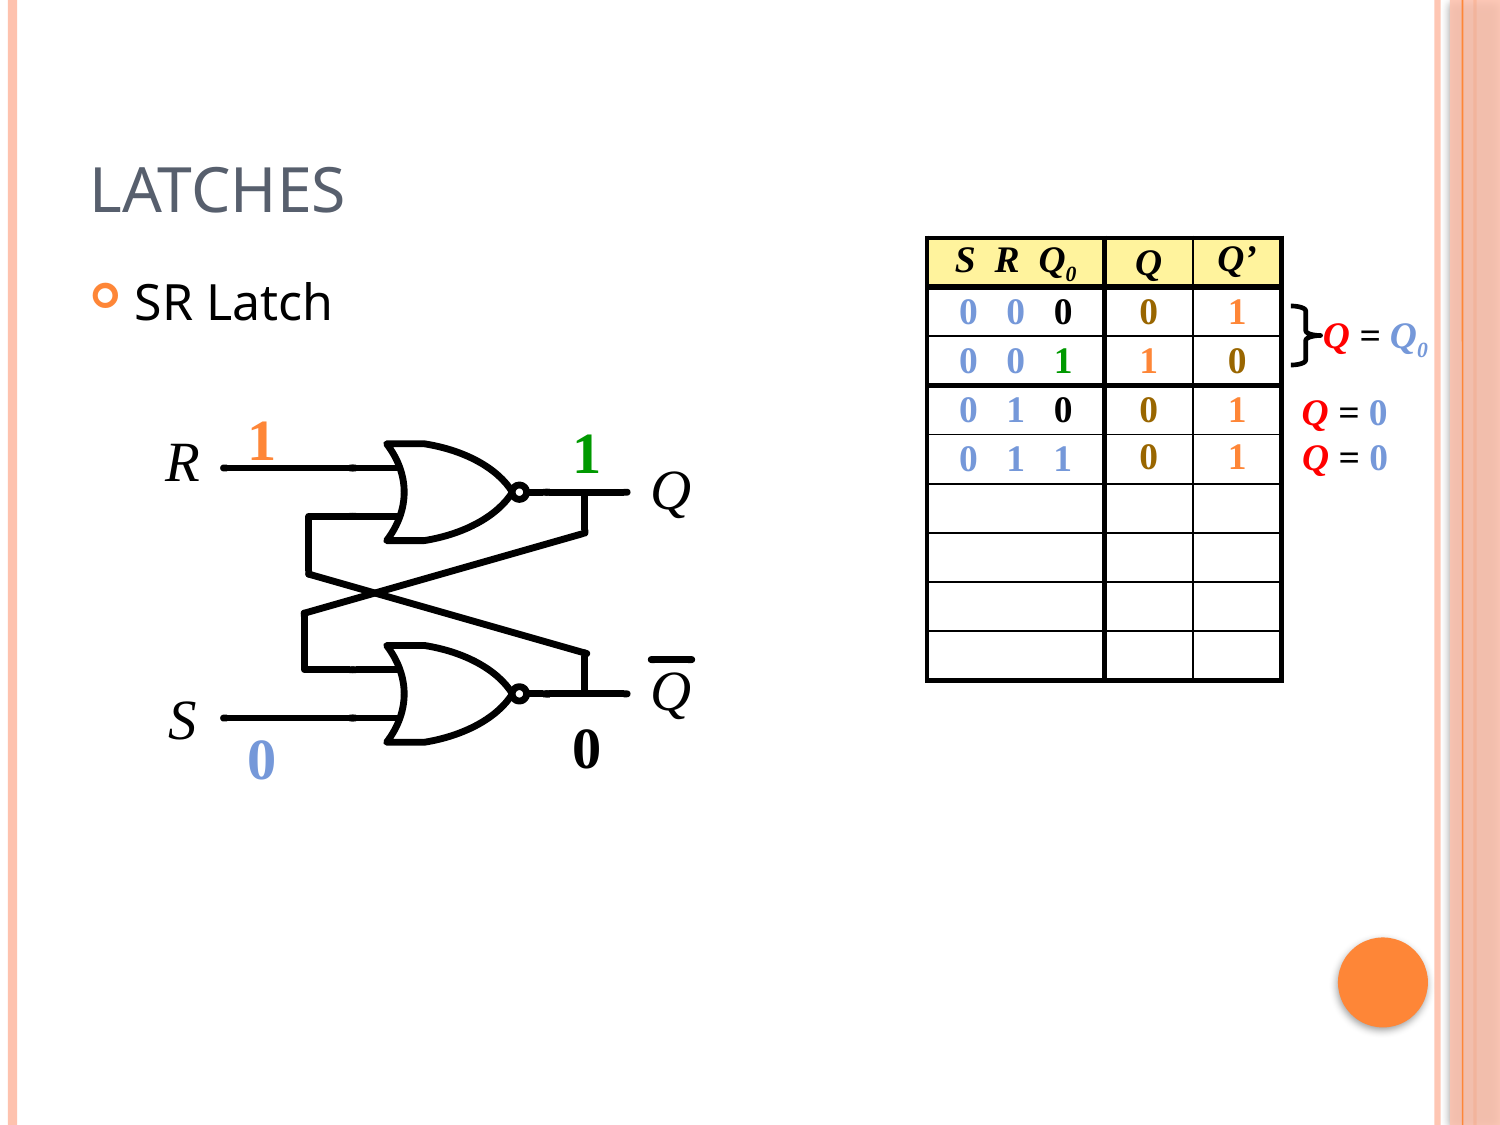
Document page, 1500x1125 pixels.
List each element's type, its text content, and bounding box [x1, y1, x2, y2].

list SR Latch [75, 262, 1338, 1062]
text_box Q = 0 [1338, 387, 1430, 433]
title Latches [75, 45, 1338, 233]
table_header Q [1107, 240, 1192, 262]
table_header Q’ [1194, 240, 1279, 262]
text_box Q = Q0 [1338, 310, 1451, 362]
text_box Q = 0 [1338, 433, 1430, 479]
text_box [158, 414, 703, 764]
table_header S R Q0 [929, 240, 1102, 262]
